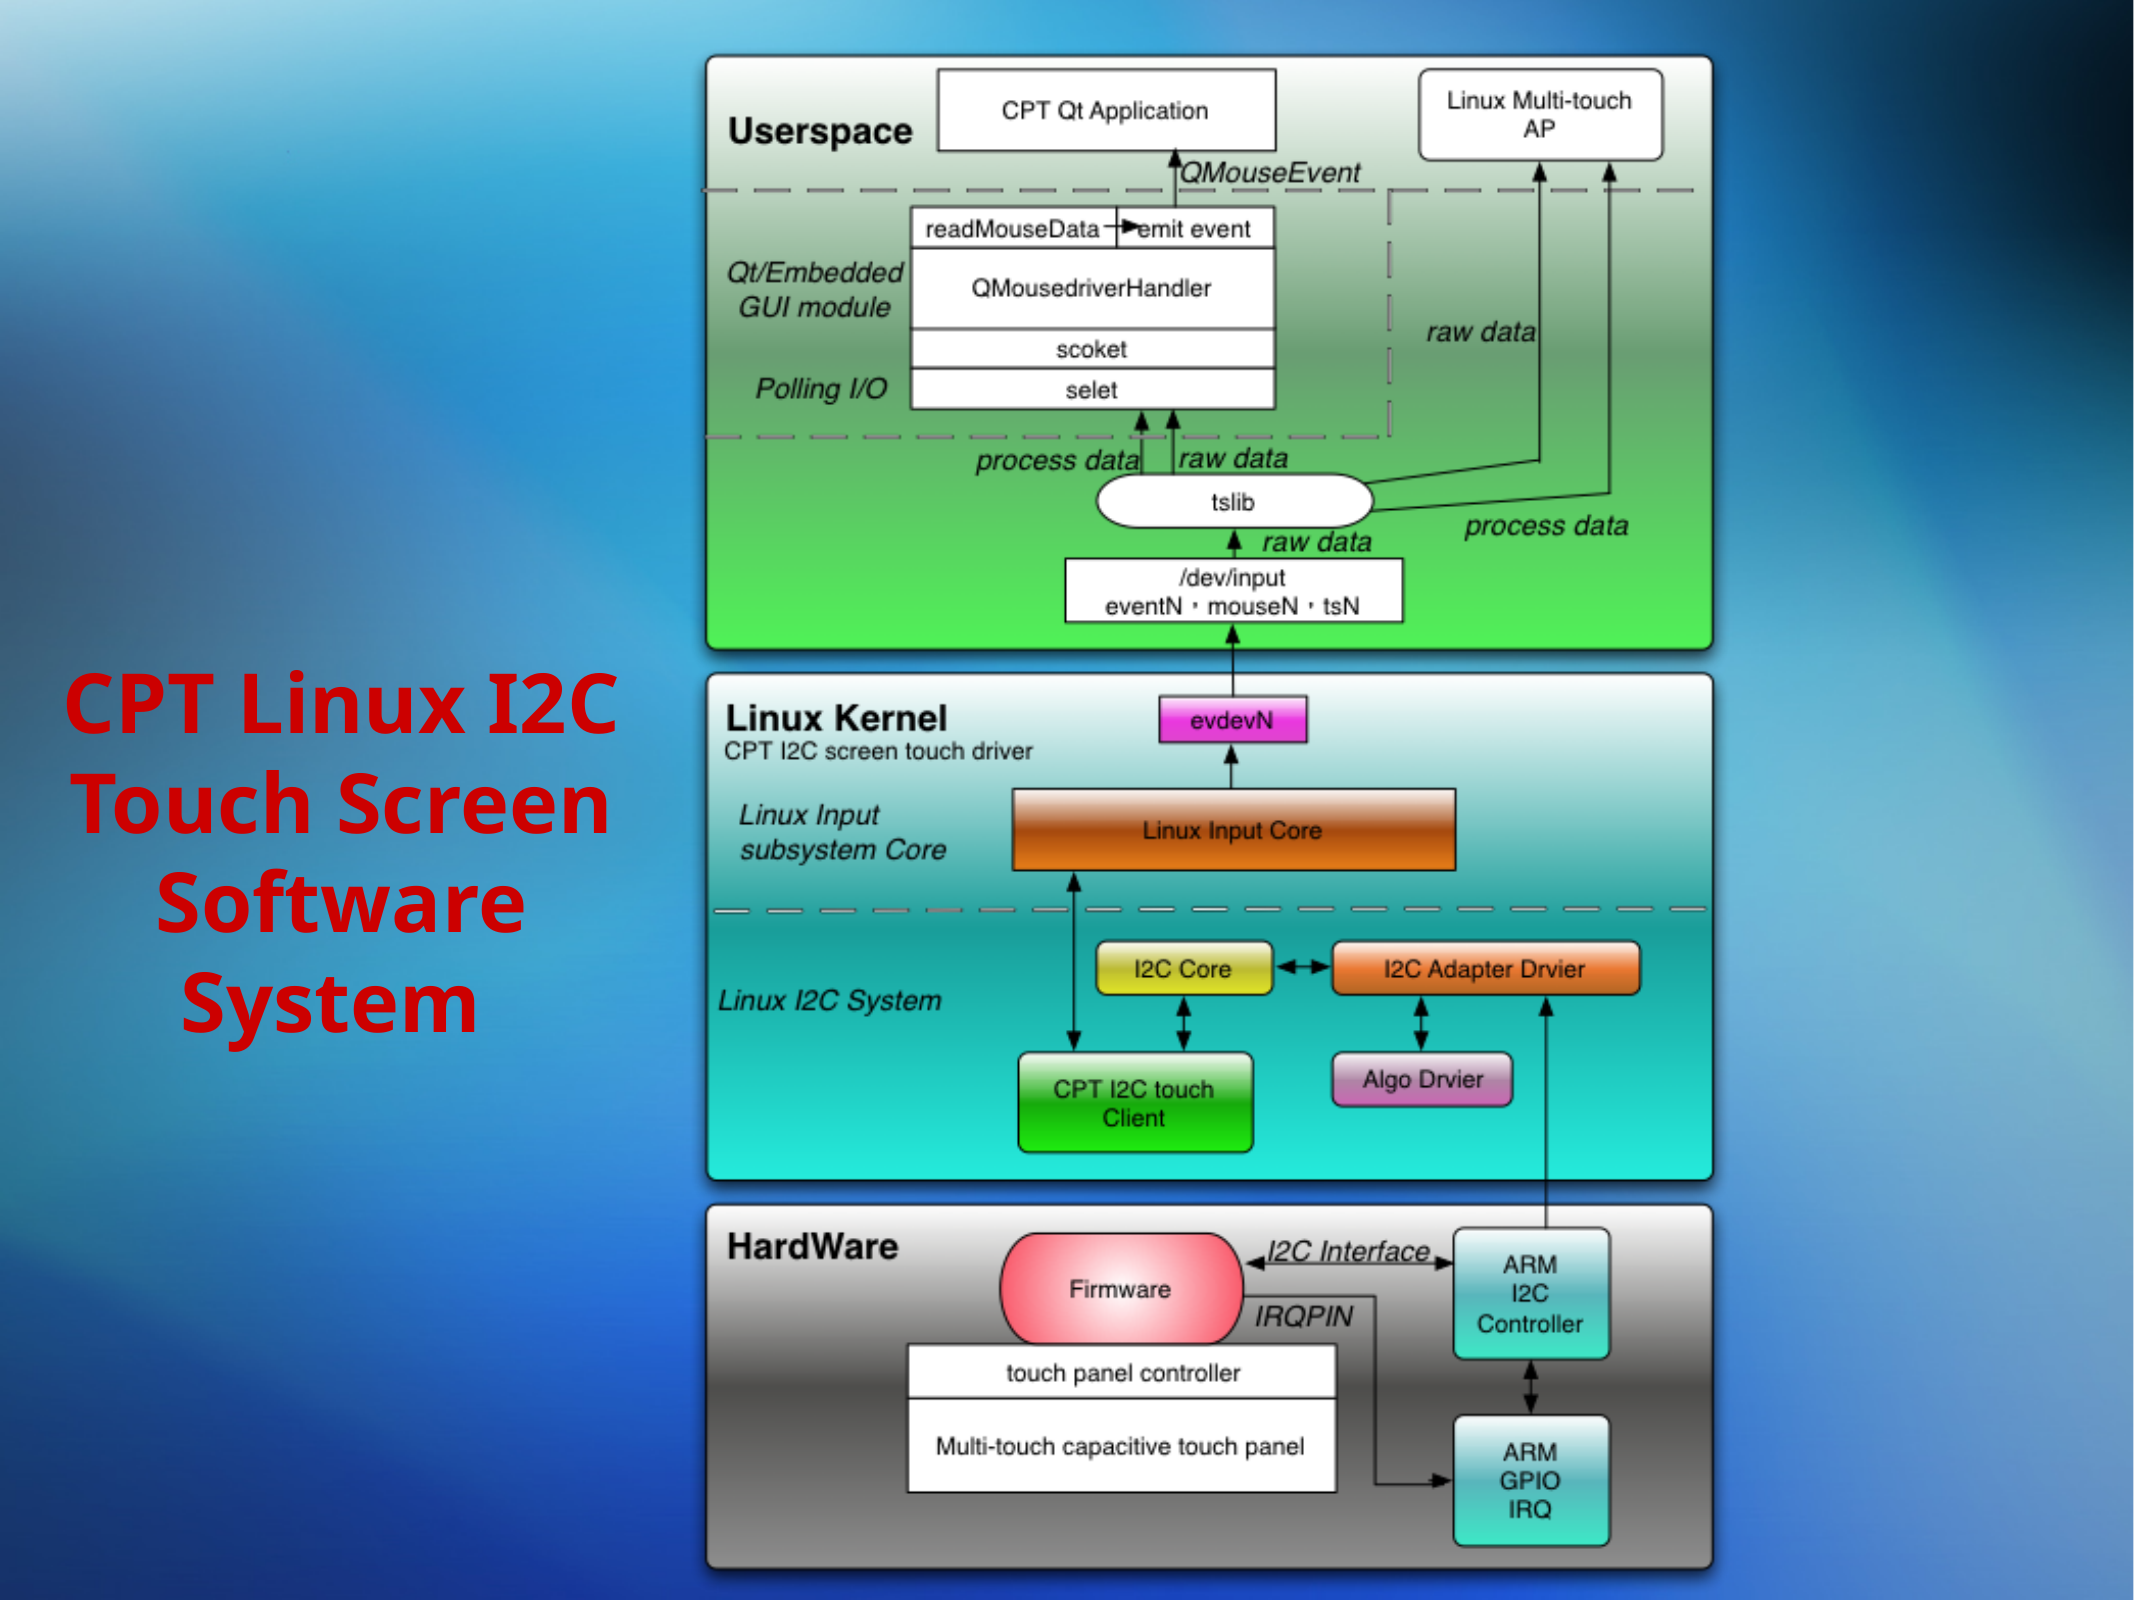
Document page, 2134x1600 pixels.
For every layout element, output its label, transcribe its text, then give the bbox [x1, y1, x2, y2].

picture [0, 0, 2134, 1600]
text_box CPT Linux I2C Touch Screen Software System [0, 366, 679, 1334]
